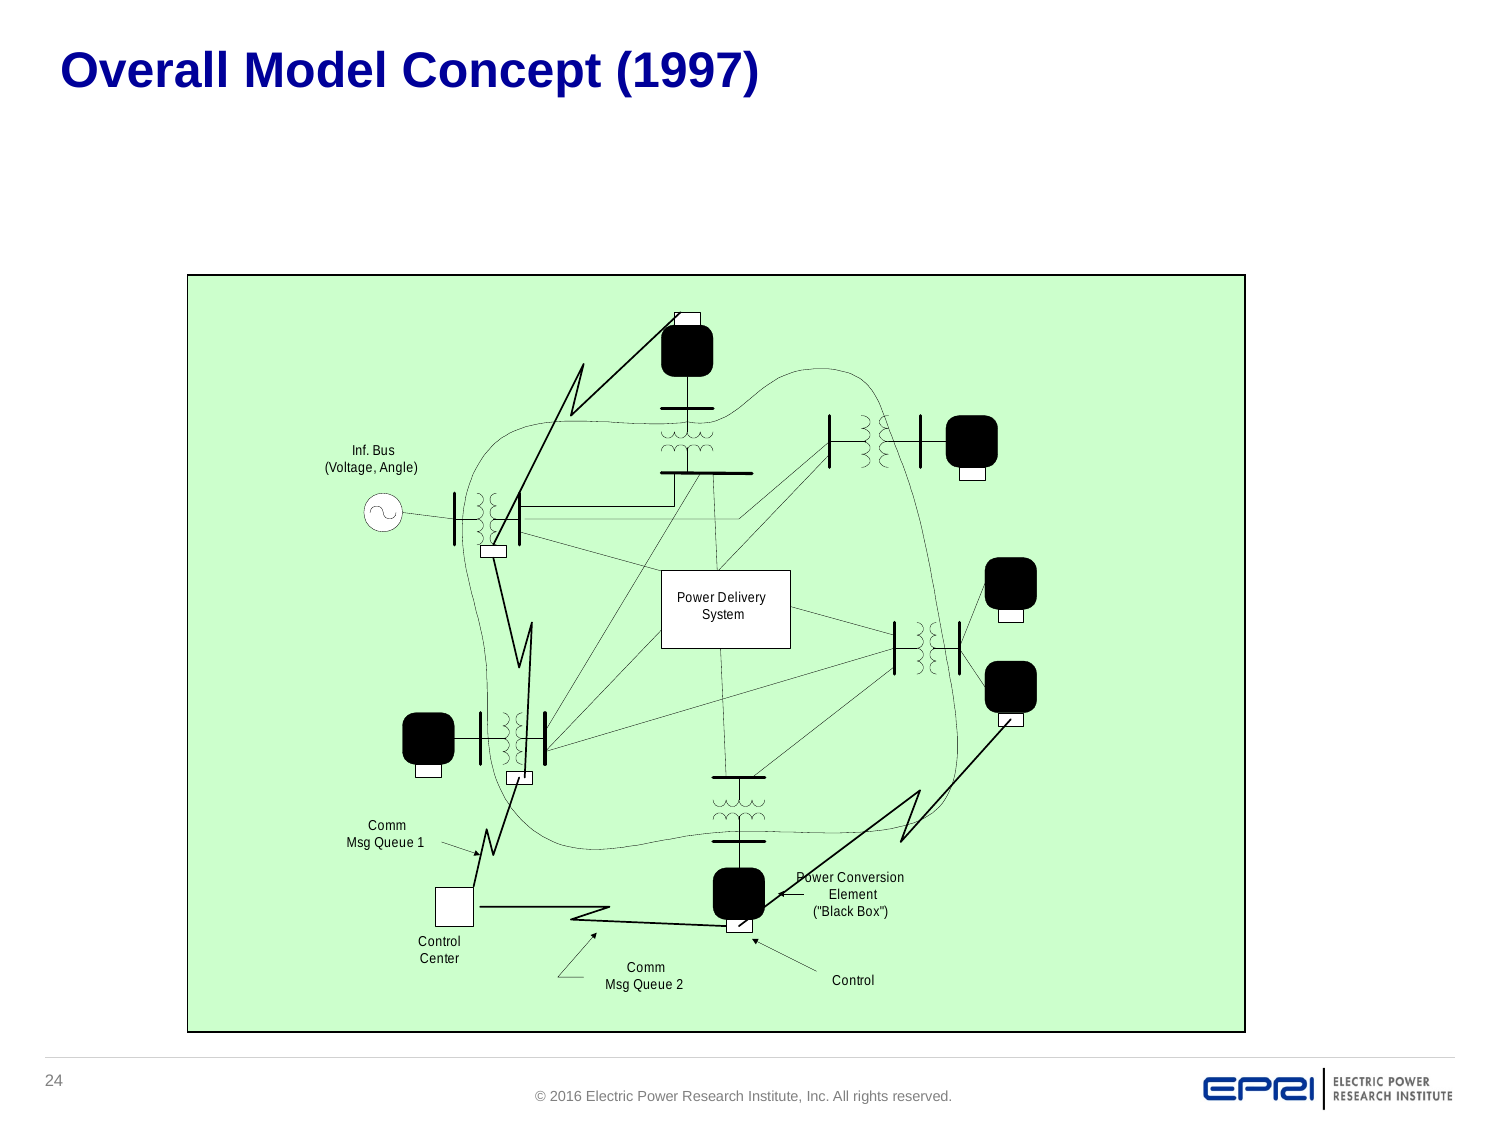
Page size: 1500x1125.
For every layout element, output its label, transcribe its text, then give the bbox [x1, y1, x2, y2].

text_box [187, 275, 1245, 1032]
picture [308, 306, 1039, 1012]
picture [1200, 1064, 1455, 1113]
title Overall Model Concept (1997) [44, 29, 1456, 151]
